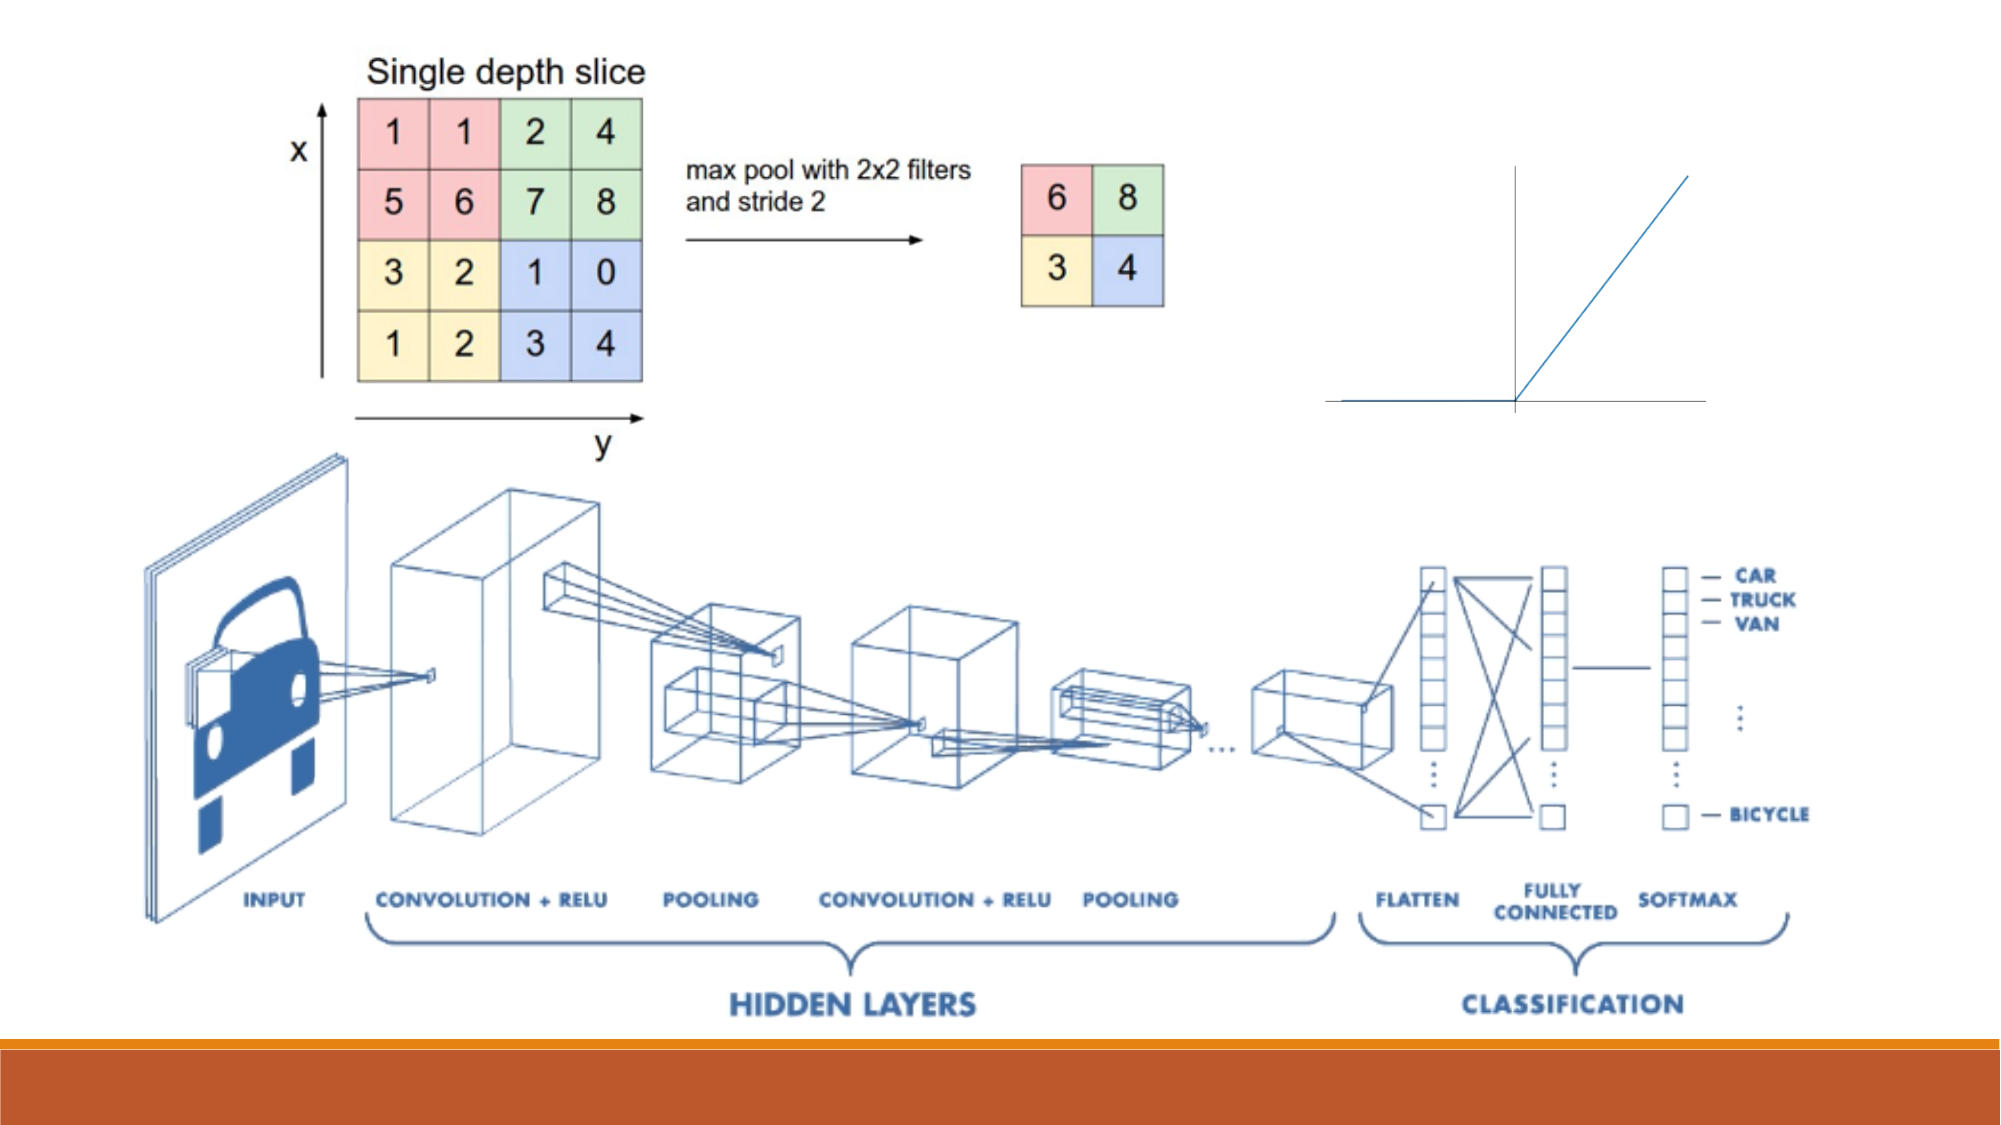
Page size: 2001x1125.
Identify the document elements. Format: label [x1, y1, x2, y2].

picture [119, 39, 1883, 1076]
